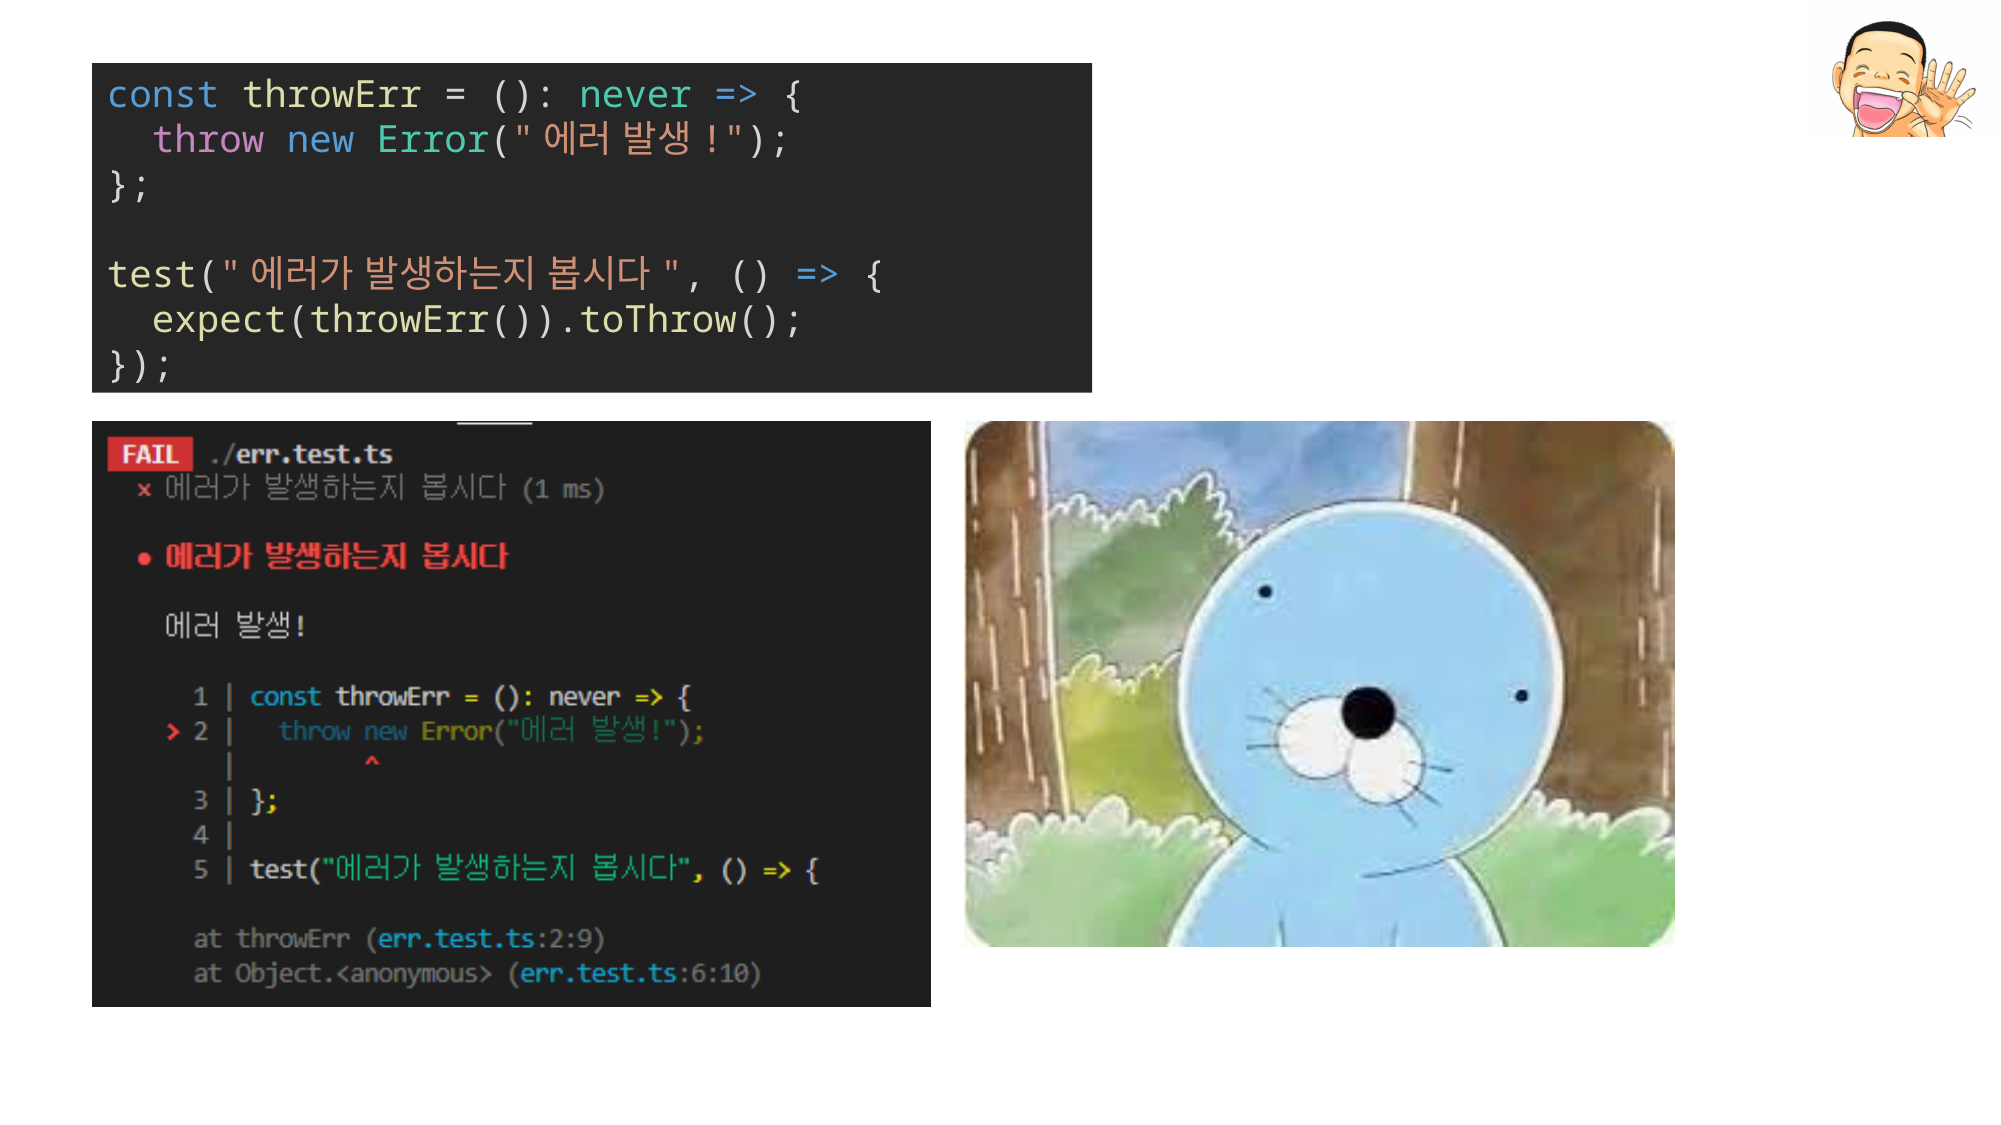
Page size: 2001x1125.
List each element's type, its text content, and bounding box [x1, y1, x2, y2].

text_box const throwErr = (): never => { throw new Error("에러 발생!"); }; test("에러가 발생하는지 봅시다", () => { expect(throwErr()).toThrow(); }); [92, 63, 1093, 393]
picture [1808, 0, 2000, 137]
picture [92, 421, 931, 1007]
picture [964, 421, 1675, 947]
